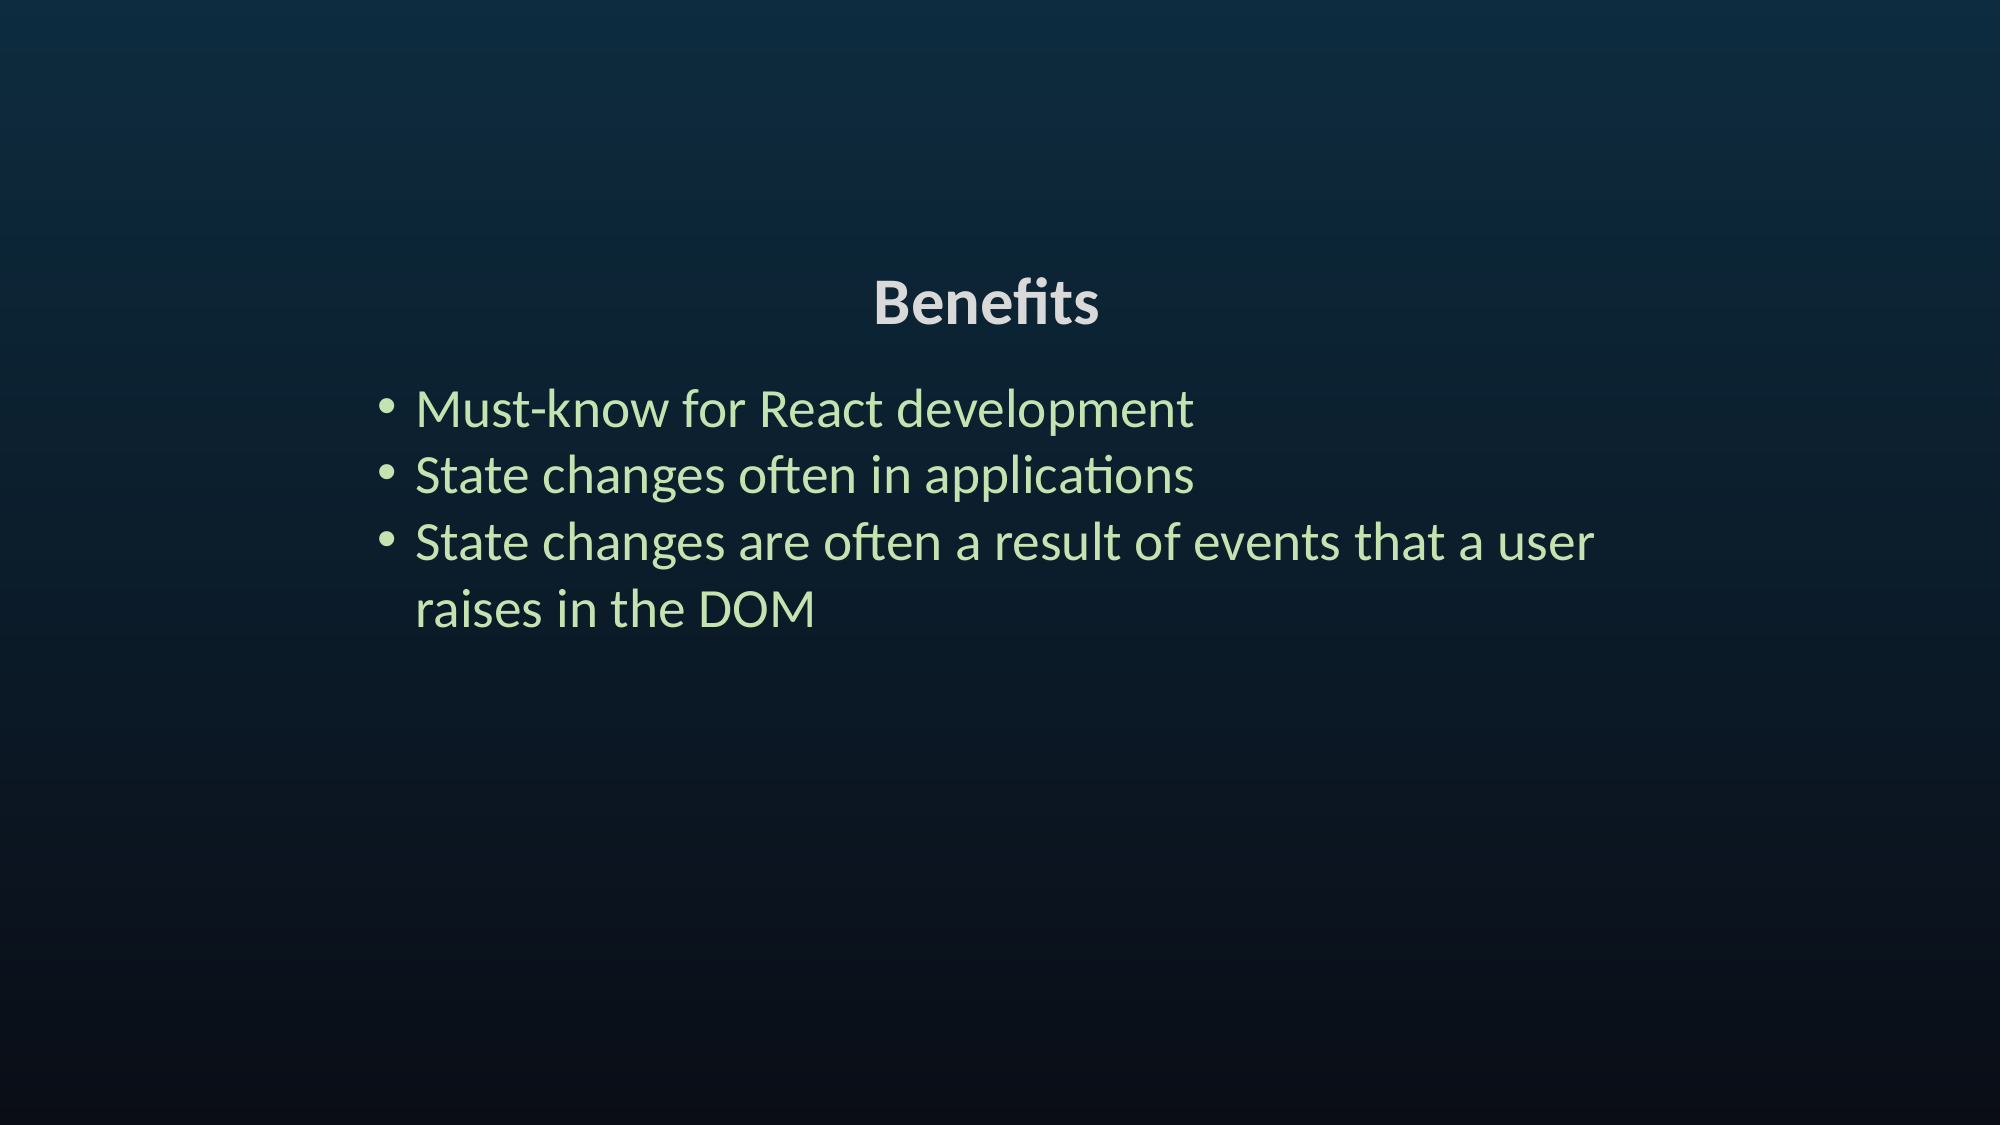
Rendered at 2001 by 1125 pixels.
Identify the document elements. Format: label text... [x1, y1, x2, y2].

text_box Benefits Must-know for React development State changes often in applications State changes are often a result of events that a user raises in the DOM [288, 251, 1687, 646]
